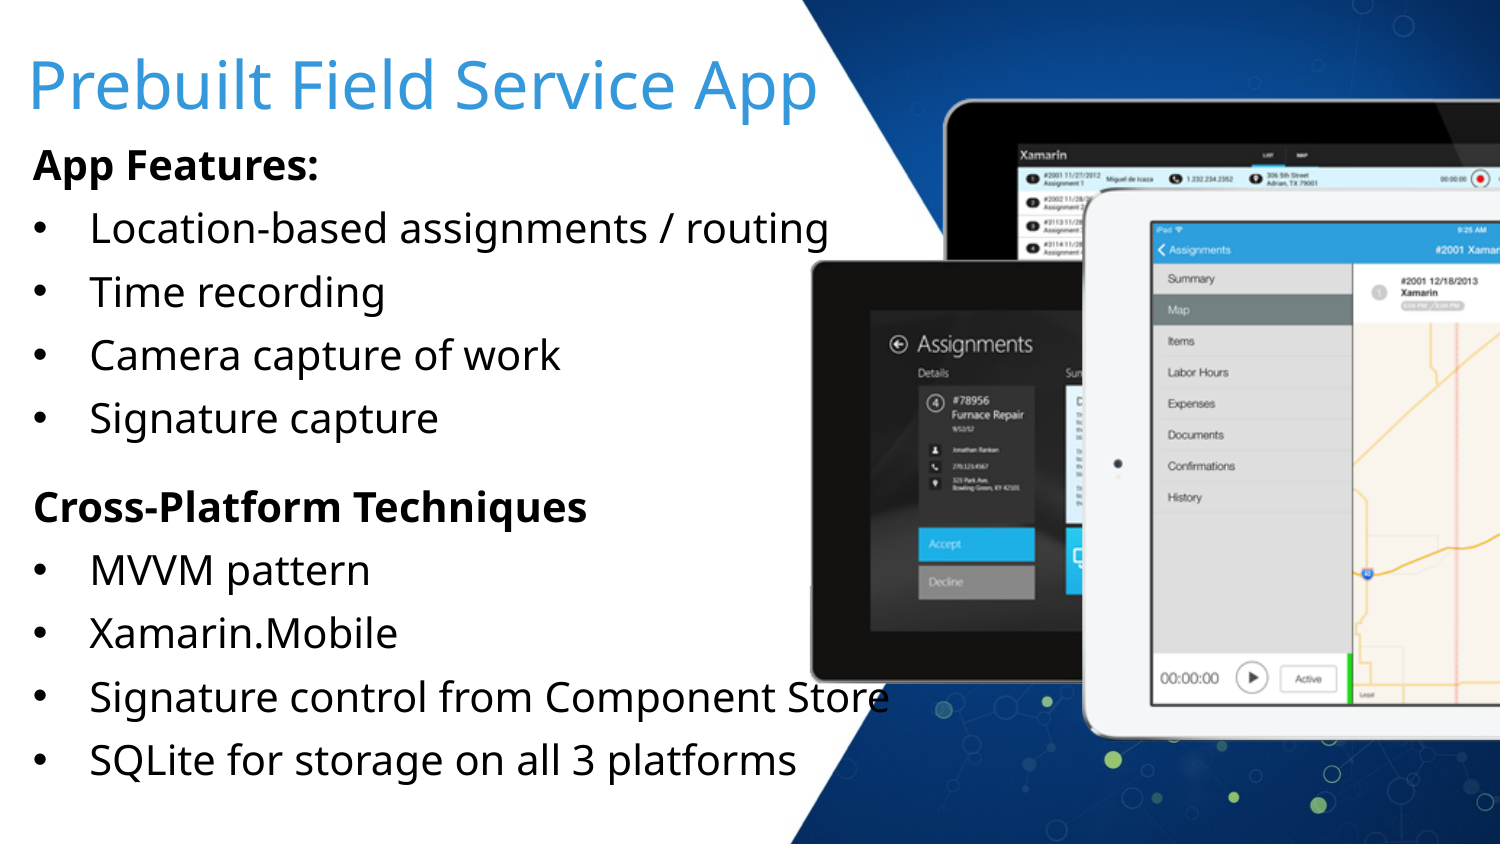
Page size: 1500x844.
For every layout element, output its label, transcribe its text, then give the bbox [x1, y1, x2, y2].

list App Features: Location-based assignments / routing Time recording Camera capture of work Signature capture Cross-Platform Techniques MVVM pattern Xamarin.Mobile Signature control from Component Store SQLite for storage on all 3 platforms [18, 116, 743, 523]
title Prebuilt Field Service App [12, 35, 924, 113]
picture [0, 0, 1500, 844]
